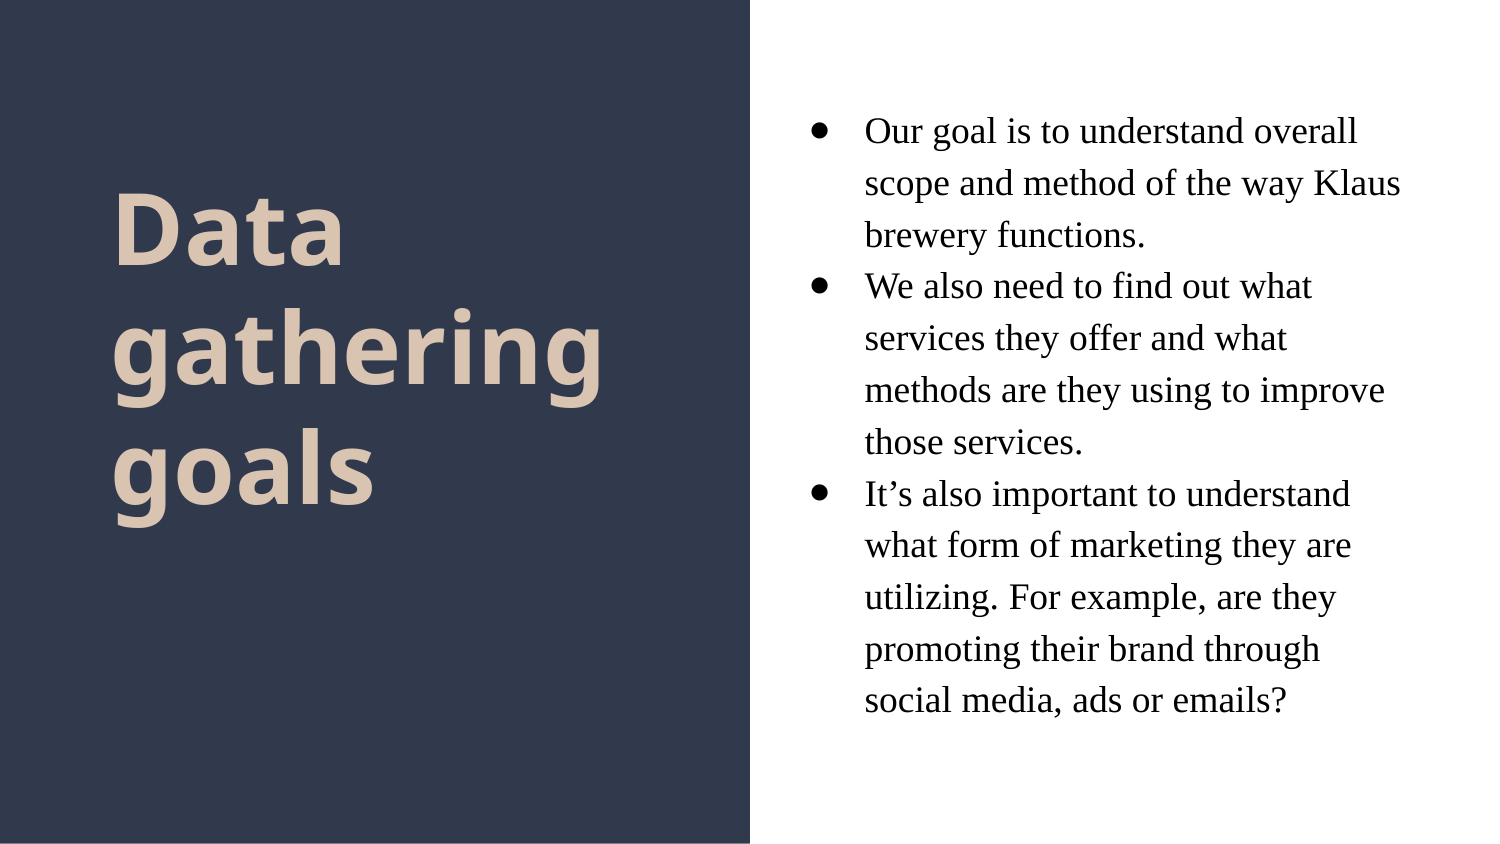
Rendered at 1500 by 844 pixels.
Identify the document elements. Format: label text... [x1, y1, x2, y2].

title Data gathering goals [95, 150, 703, 487]
list Our goal is to understand overall scope and method of the way Klaus brewery functions. We also need to find out what services they offer and what methods are they using to improve those services. It’s also important to understand what form of marketing they are utilizing. For example, are they promoting their brand through social media, ads or emails? [774, 84, 1424, 760]
